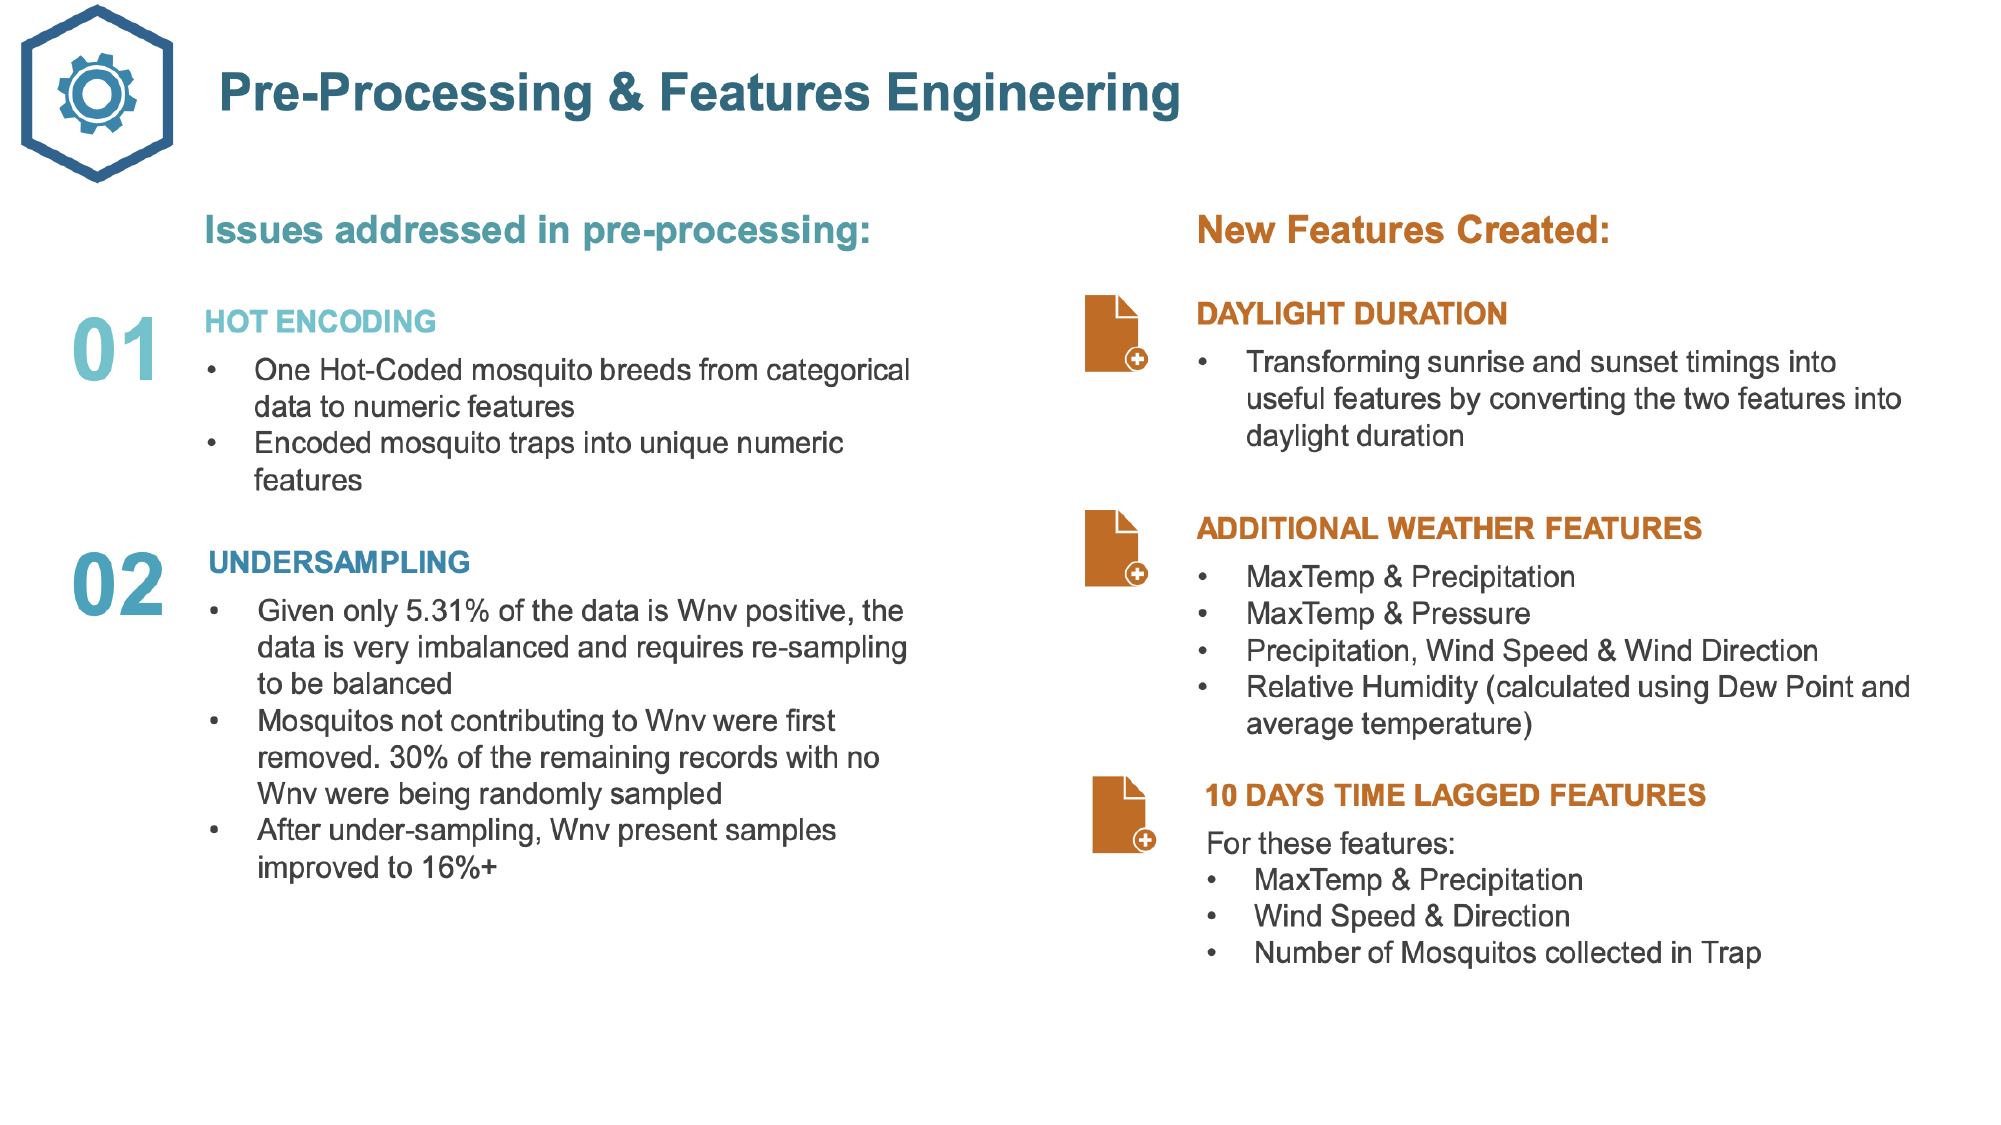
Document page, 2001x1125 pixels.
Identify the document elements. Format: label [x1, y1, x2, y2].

list [0, 0, 2000, 1125]
